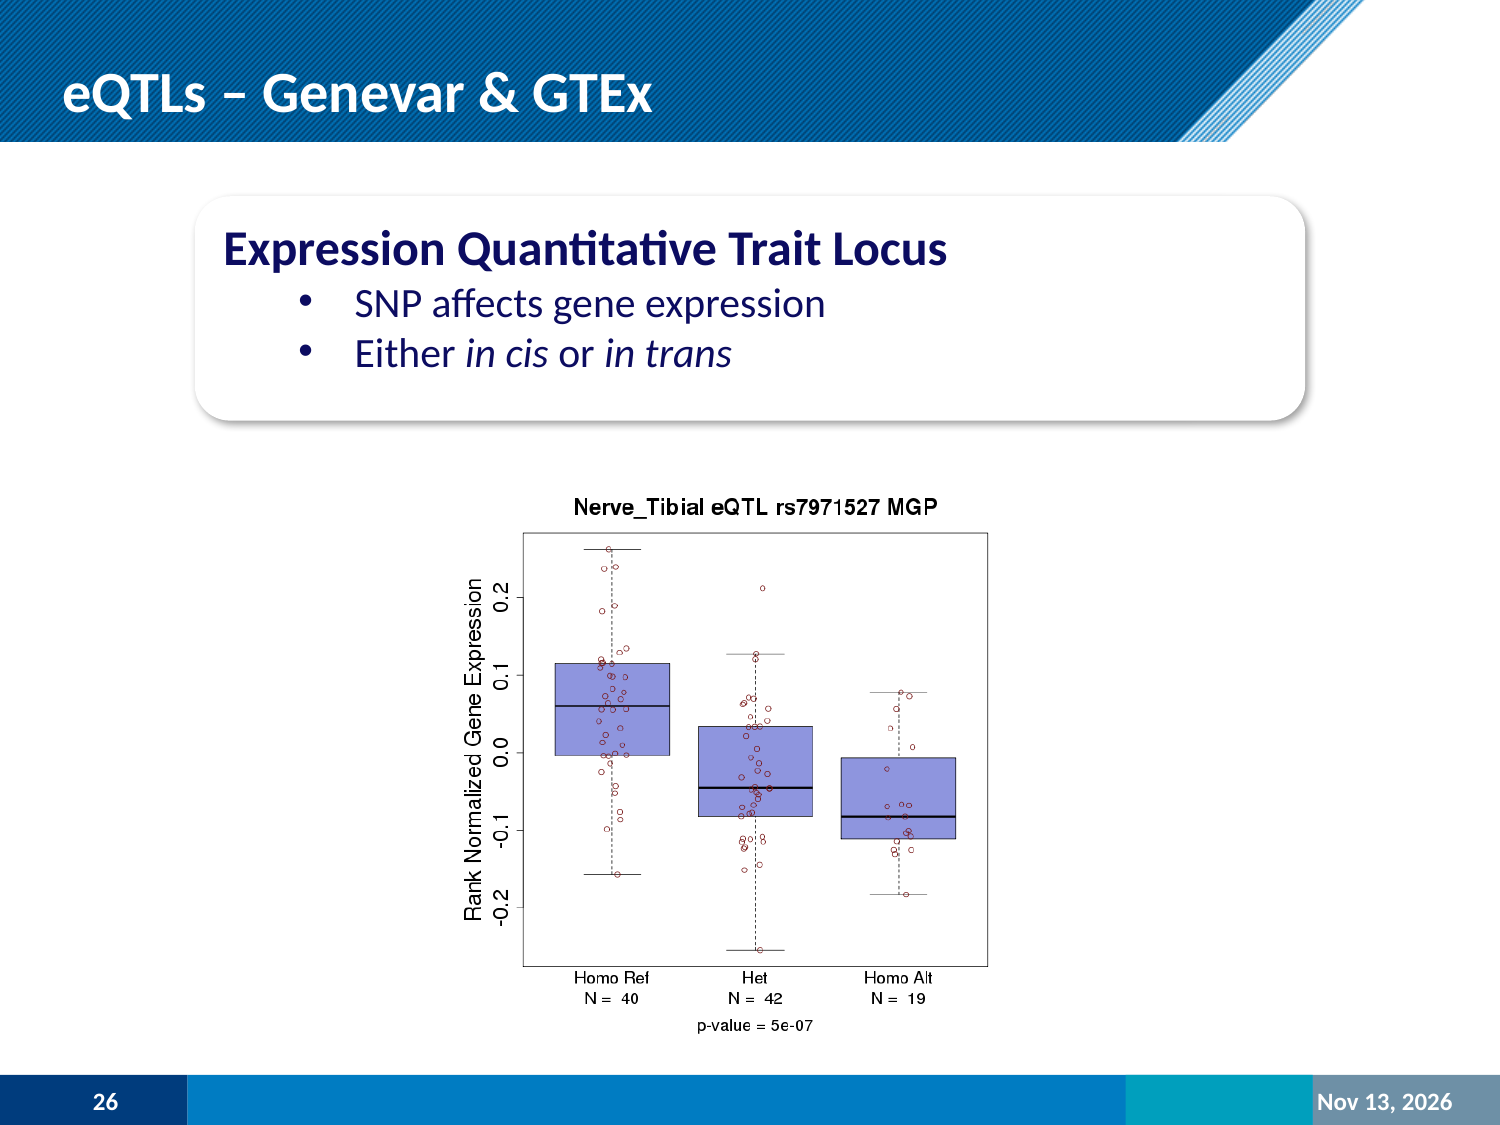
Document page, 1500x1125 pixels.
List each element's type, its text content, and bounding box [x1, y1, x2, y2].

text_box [194, 195, 1306, 421]
slide_number 26 [92, 1074, 182, 1125]
picture [459, 478, 1015, 1035]
text_box eQTLs – Genevar & GTEx [62, 0, 1412, 138]
slide_number 23-Oct-20 [1041, 1074, 1454, 1125]
